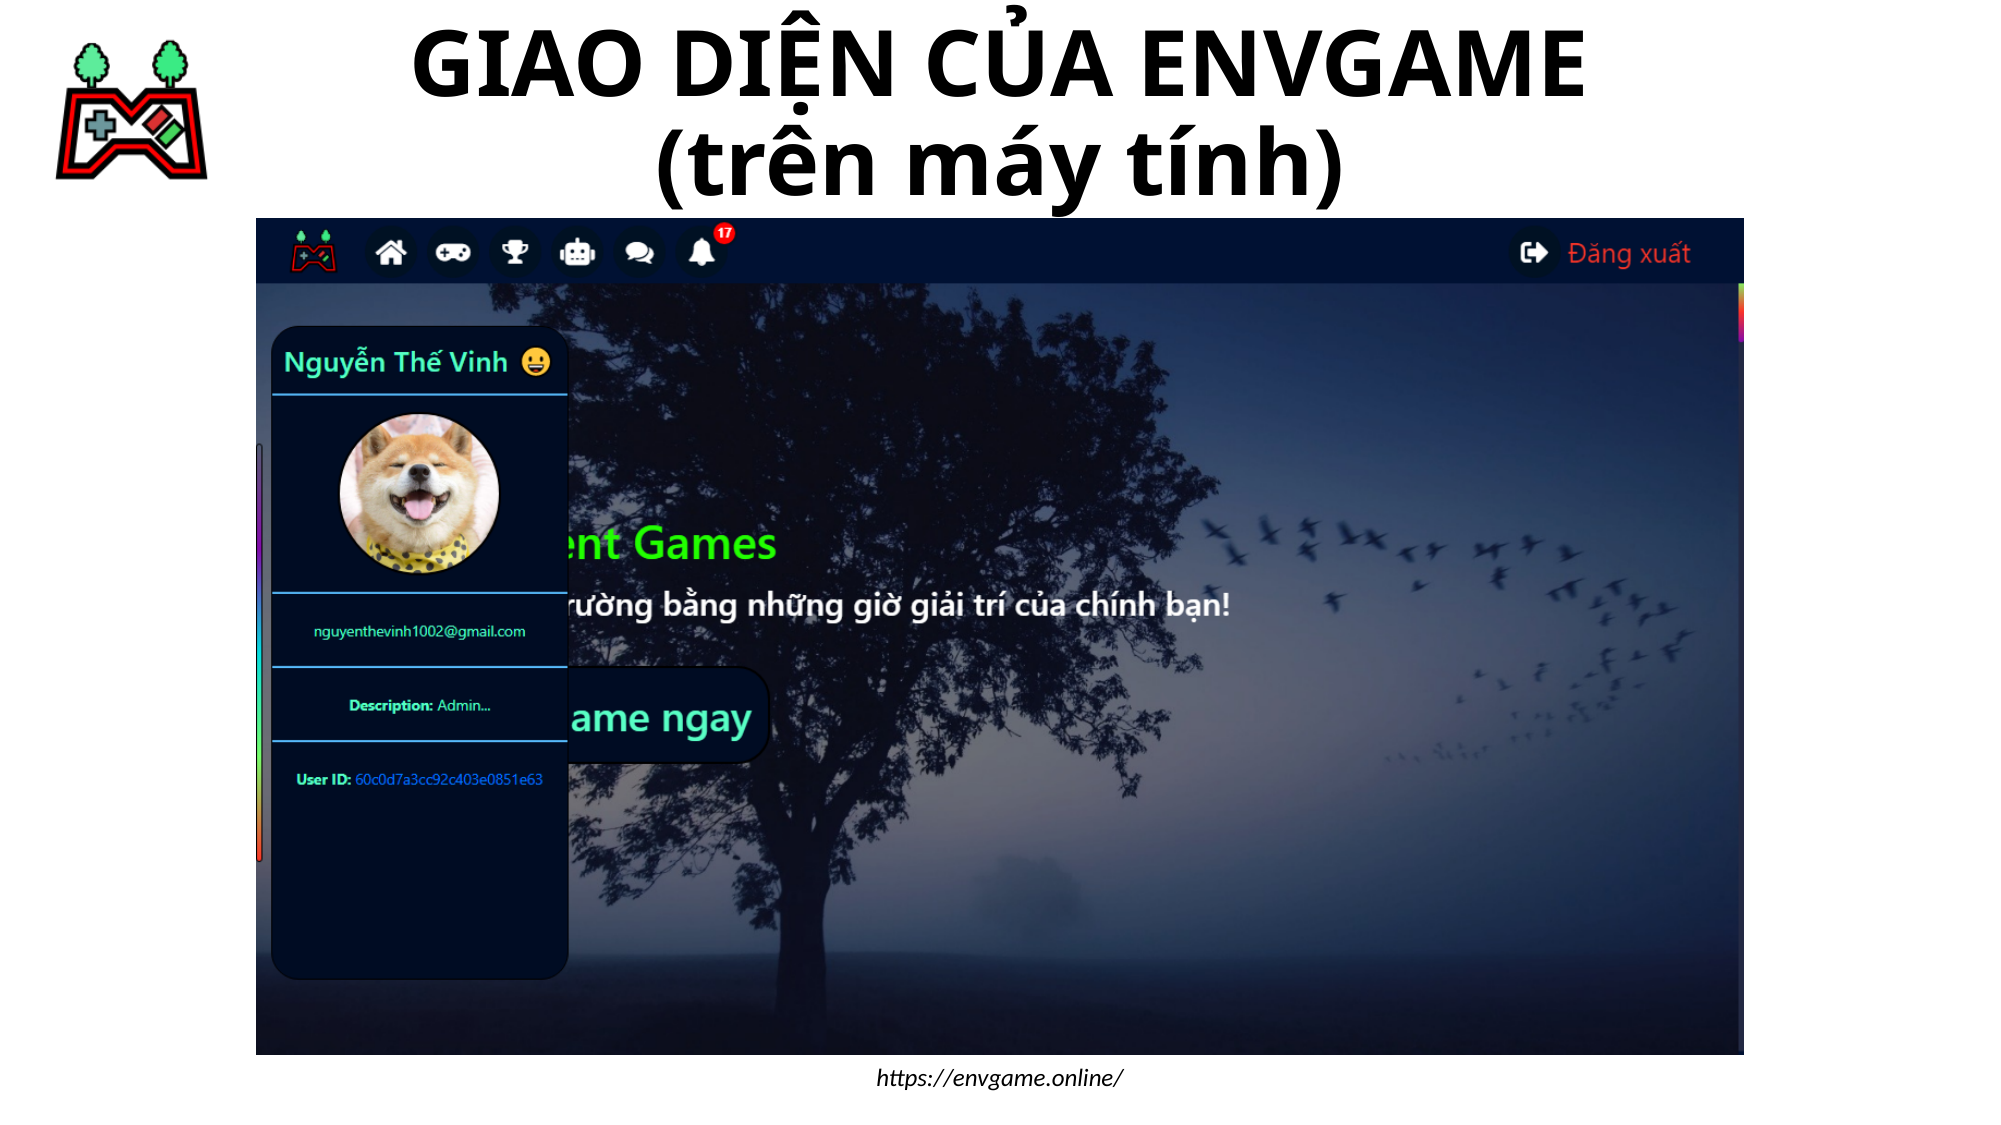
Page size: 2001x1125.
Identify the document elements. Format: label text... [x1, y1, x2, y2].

title GIAO DIỆN CỦA ENVGAME (trên máy tính) [229, 7, 2000, 226]
picture [0, 2, 229, 231]
picture [256, 218, 1744, 1055]
text_box https://envgame.online/ [353, 1055, 1647, 1100]
